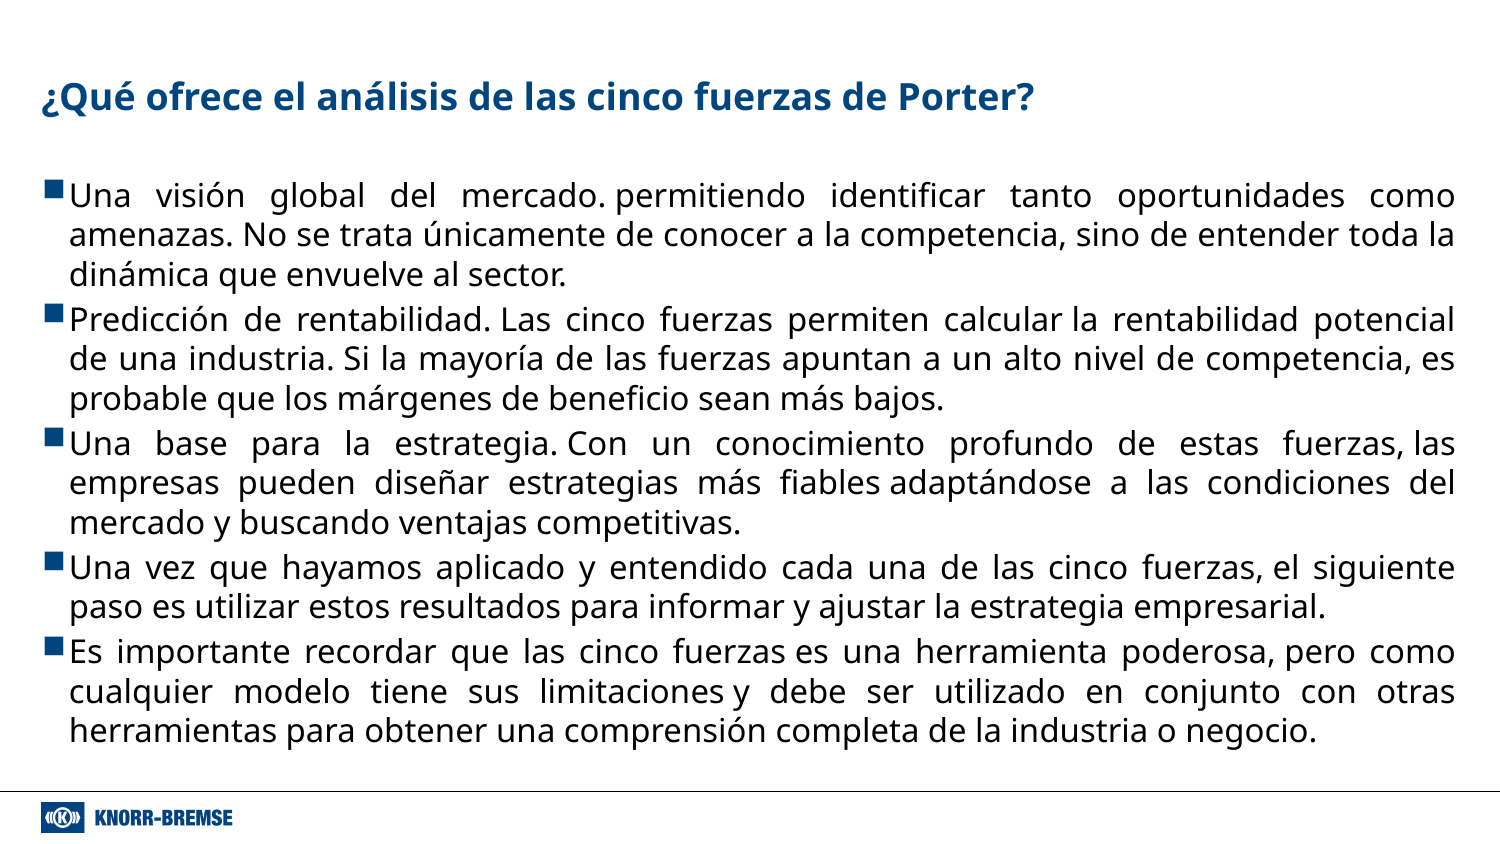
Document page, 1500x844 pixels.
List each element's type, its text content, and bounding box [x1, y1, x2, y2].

picture [41, 802, 239, 833]
title ¿Qué ofrece el análisis de las cinco fuerzas de Porter? [41, 73, 1459, 163]
list Una visión global del mercado. permitiendo identificar tanto oportunidades como amenazas. No se trata únicamente de conocer a la competencia, sino de entender toda la dinámica que envuelve al sector. Predicción de rentabilidad. Las cinco fuerzas permiten calcular la rentabilidad potencial de una industria. Si la mayoría de las fuerzas apuntan a un alto nivel de competencia, es probable que los márgenes de beneficio sean más bajos. Una base para la estrategia. Con un conocimiento profundo de estas fuerzas, las empresas pueden diseñar estrategias más fiables adaptándose a las condiciones del mercado y buscando ventajas competitivas. Una vez que hayamos aplicado y entendido cada una de las cinco fuerzas, el siguiente paso es utilizar estos resultados para informar y ajustar la estrategia empresarial. Es importante recordar que las cinco fuerzas es una herramienta poderosa, pero como cualquier modelo tiene sus limitaciones y debe ser utilizado en conjunto con otras herramientas para obtener una comprensión completa de la industria o negocio. [41, 174, 1459, 753]
